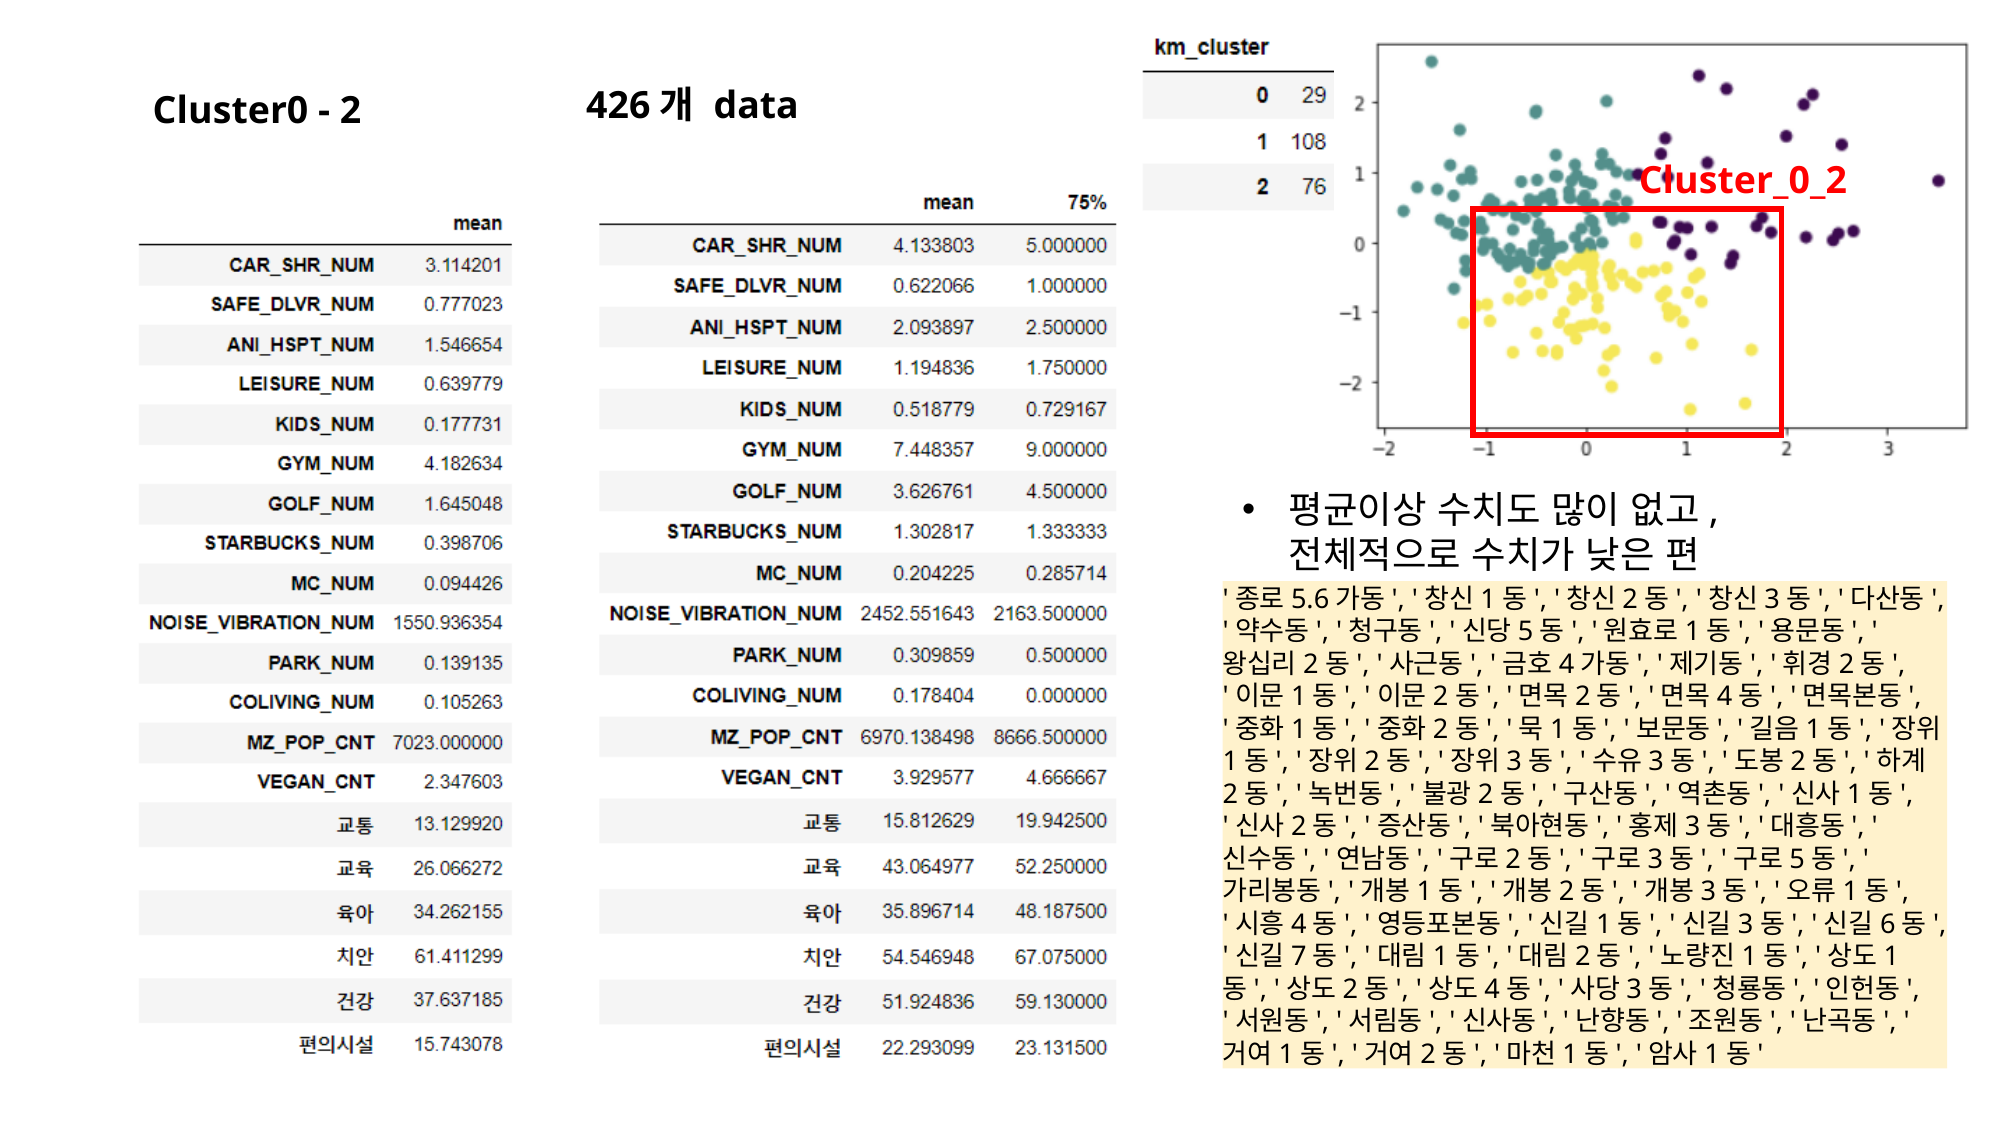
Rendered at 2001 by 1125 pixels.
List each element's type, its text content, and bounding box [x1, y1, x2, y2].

text_box Cluster0 - 2 [138, 78, 377, 139]
picture [127, 198, 526, 1072]
text_box 평균이상 수치도 많이 없고, 전체적으로 수치가 낮은 편 [1227, 478, 1913, 581]
picture [1140, 2, 1353, 217]
picture [588, 172, 1125, 1072]
text_box '종로5.6가동', '창신1동', '창신2동', '창신3동', '다산동', '약수동', '청구동', '신당5동', '원효로1동', '용문동', '왕십리2동', '사근동', '금호4가동', '제기동', '휘경2동', '이문1동', '이문2동', '면목2동', '면목4동', '면목본동', '중화1동', '중화2동', '묵1동', '보문동', '길음1동', '장위1동', '장위2동', '장위3동', '수유3동', '도봉2동', '하계2동', '녹번동', '불광2동', '구산동', '역촌동', '신사1동', '신사2동', '증산동', '북아현동', '홍제3동', '대흥동', '신수동', '연남동', '구로2동', '구로3동', '구로5동', '가리봉동', '개봉1동', '개봉2동', '개봉3동', '오류1동', '시흥4동', '영등포본동', '신길1동', '신길3동', '신길6동', '신길7동', '대림1동', '대림2동', '노량진1동', '상도1동', '상도2동', '상도4동', '사당3동', '청룡동', '인헌동', '서원동', '서림동', '신사동', '난향동', '조원동', '난곡동', '거여1동', '거여2동', '마천1동', '암사1동' [1222, 581, 1948, 1069]
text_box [1334, 13, 2000, 487]
text_box 426개 data [571, 73, 814, 134]
